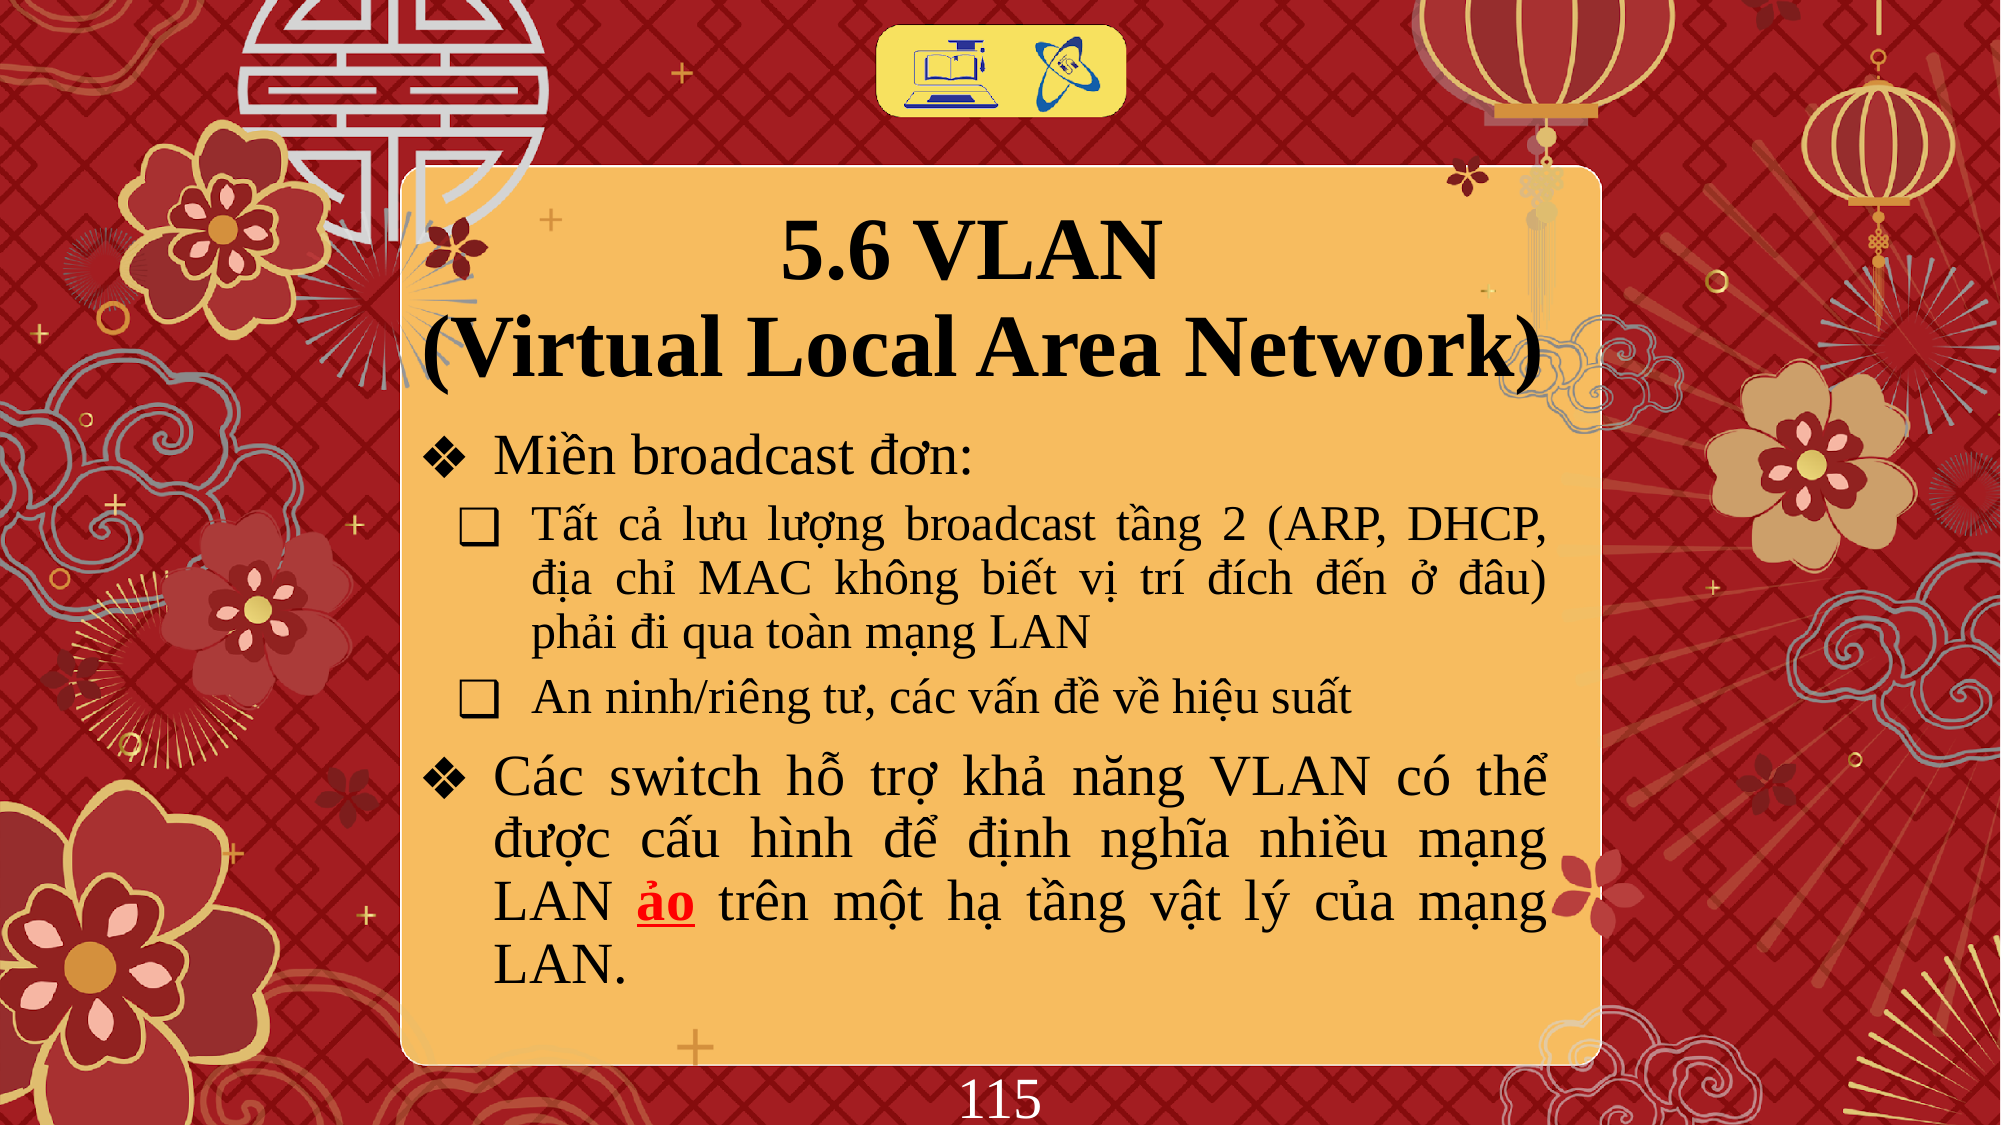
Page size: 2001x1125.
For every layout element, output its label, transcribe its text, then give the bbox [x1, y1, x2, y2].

title 5.6 VLAN (Virtual Local Area Network) [403, 181, 1564, 416]
list Miền broadcast đơn: Tất cả lưu lượng broadcast tầng 2 (ARP, DHCP, địa chỉ MAC không biết vị trí đích đến ở đâu) phải đi qua toàn mạng LAN An ninh/riêng tư, các vấn đề về hiệu suất Các switch hỗ trợ khả năng VLAN có thể được cấu hình để định nghĩa nhiều mạng LAN ảo trên một hạ tầng vật lý của mạng LAN. [403, 416, 1564, 1061]
slide_number ‹#› [774, 1065, 1225, 1125]
picture [0, 0, 2001, 1125]
